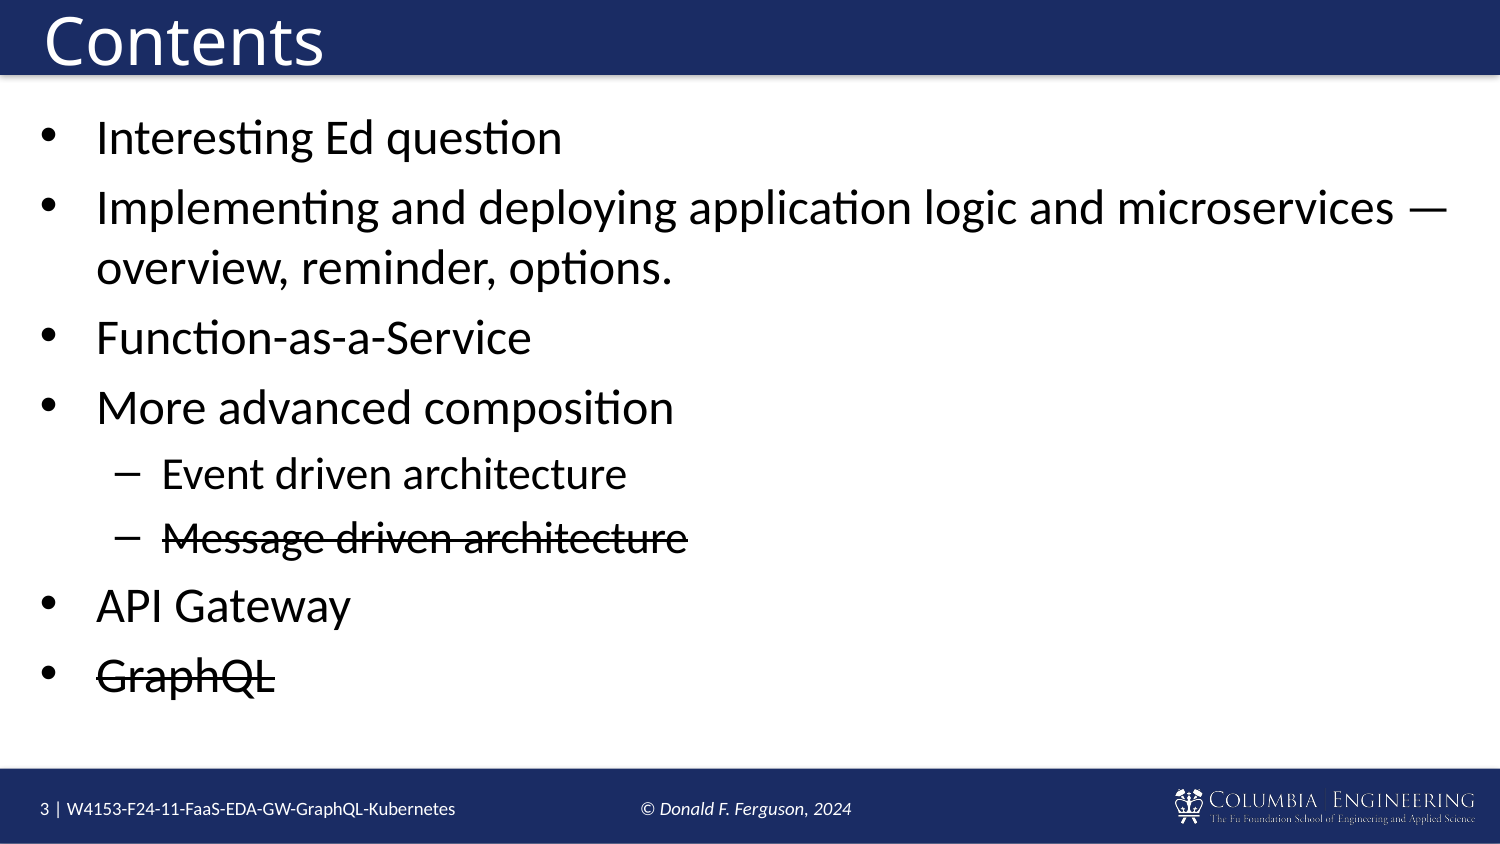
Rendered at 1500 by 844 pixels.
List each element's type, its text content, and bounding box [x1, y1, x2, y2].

title Contents [28, 0, 1450, 73]
list Interesting Ed question Implementing and deploying application logic and microservices — overview, reminder, options. Function-as-a-Service More advanced composition Event driven architecture Message driven architecture API Gateway GraphQL [24, 96, 1475, 760]
